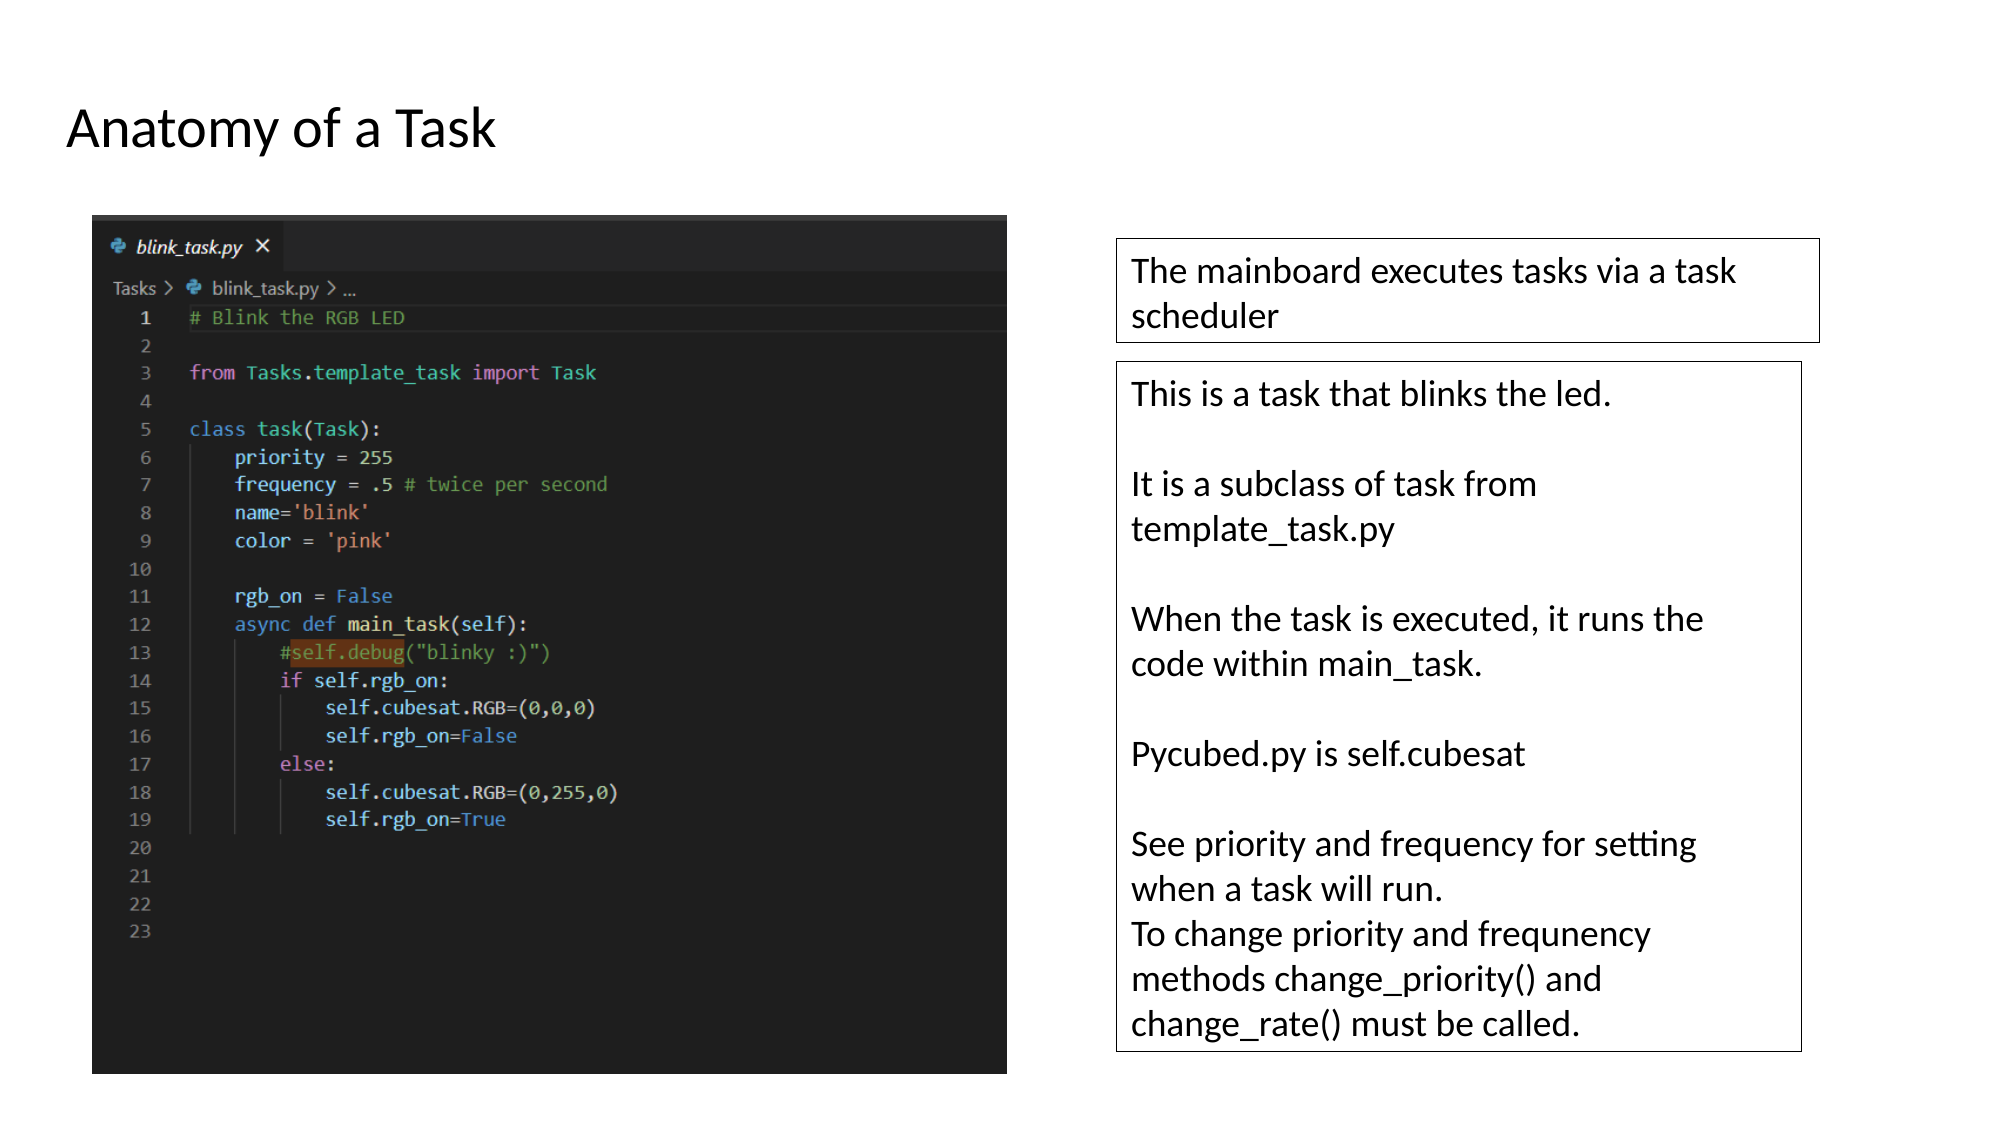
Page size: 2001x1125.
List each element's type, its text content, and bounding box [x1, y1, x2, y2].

text_box This is a task that blinks the led. It is a subclass of task from template_task.py When the task is executed, it runs the code within main_task. Pycubed.py is self.cubesat See priority and frequency for setting when a task will run. To change priority and frequnency methods change_priority() and change_rate() must be called. [1116, 361, 1802, 1052]
text_box The mainboard executes tasks via a task scheduler [1116, 238, 1820, 343]
text_box Anatomy of a Task [0, 81, 564, 237]
picture [91, 215, 1007, 1075]
